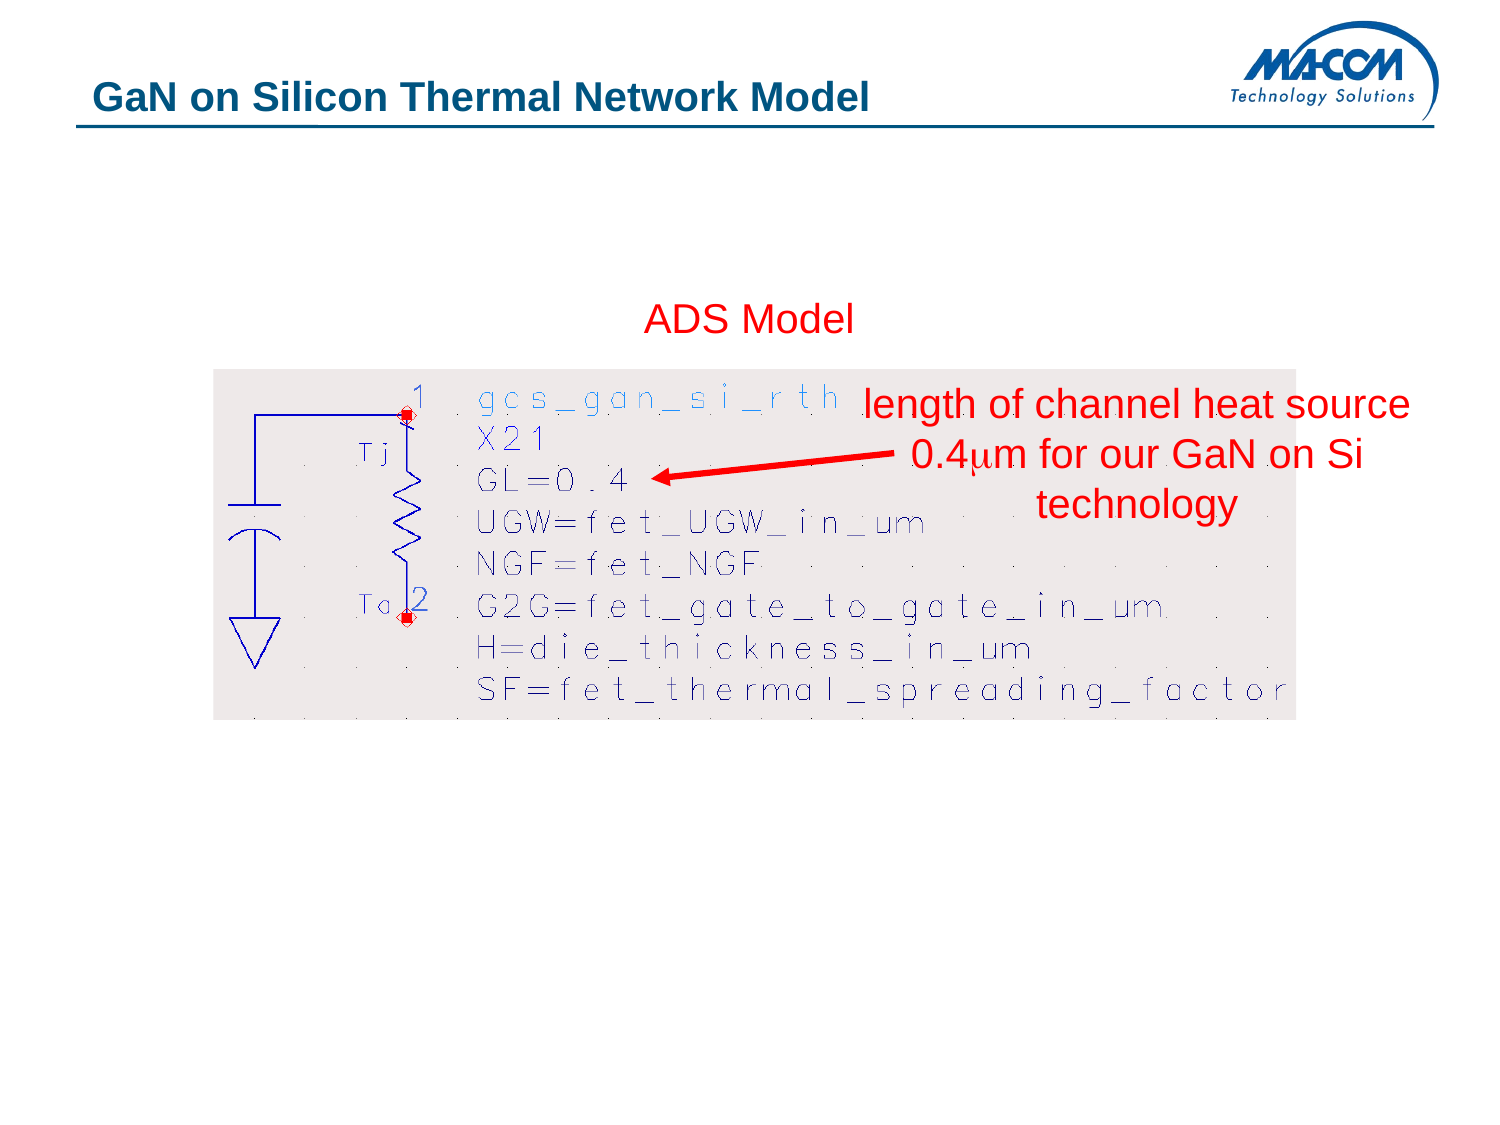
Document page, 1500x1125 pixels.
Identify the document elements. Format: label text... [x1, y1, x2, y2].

picture [213, 369, 1297, 720]
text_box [650, 452, 895, 480]
title GaN on Silicon Thermal Network Model [76, 36, 1428, 128]
text_box ADS Model [628, 284, 870, 350]
text_box length of channel heat source 0.4mm for our GaN on Si technology [1297, 369, 1427, 535]
picture [1215, 4, 1454, 144]
